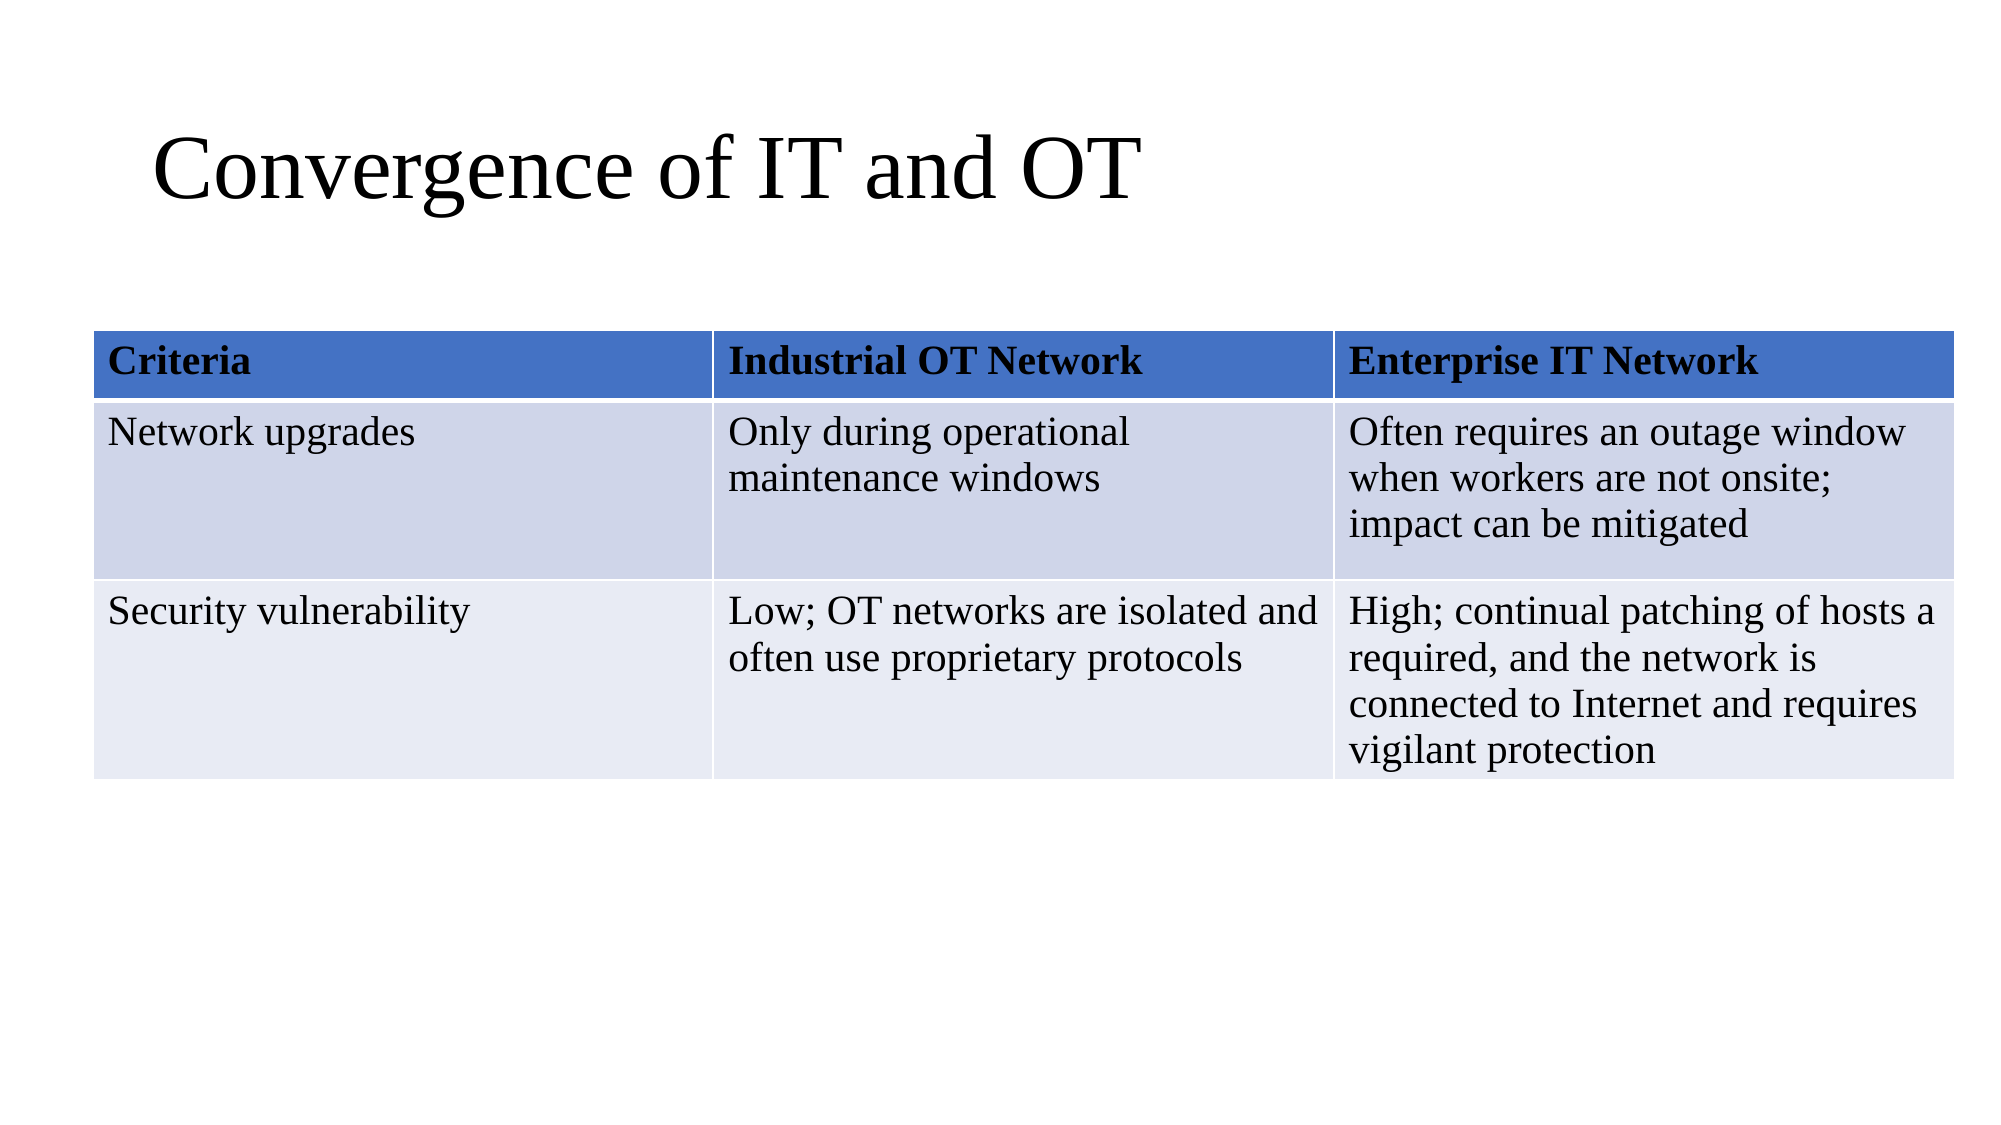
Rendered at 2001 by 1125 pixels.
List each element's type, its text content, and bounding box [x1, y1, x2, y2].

table_cell Low; OT networks are isolated and often use proprietary protocols [714, 581, 1333, 779]
table_header Criteria [94, 331, 712, 398]
table_cell Only during operational maintenance windows [714, 403, 1333, 579]
table_cell Network upgrades [94, 403, 712, 579]
table_cell Security vulnerability [94, 581, 712, 779]
table_header Enterprise IT Network [1335, 331, 1954, 398]
table_header Industrial OT Network [714, 331, 1333, 398]
table_cell High; continual patching of hosts a required, and the network is connected to Internet and requires vigilant protection [1335, 581, 1954, 779]
table_cell Often requires an outage window when workers are not onsite; impact can be mitigated [1335, 403, 1954, 579]
title Convergence of IT and OT [137, 59, 1863, 278]
